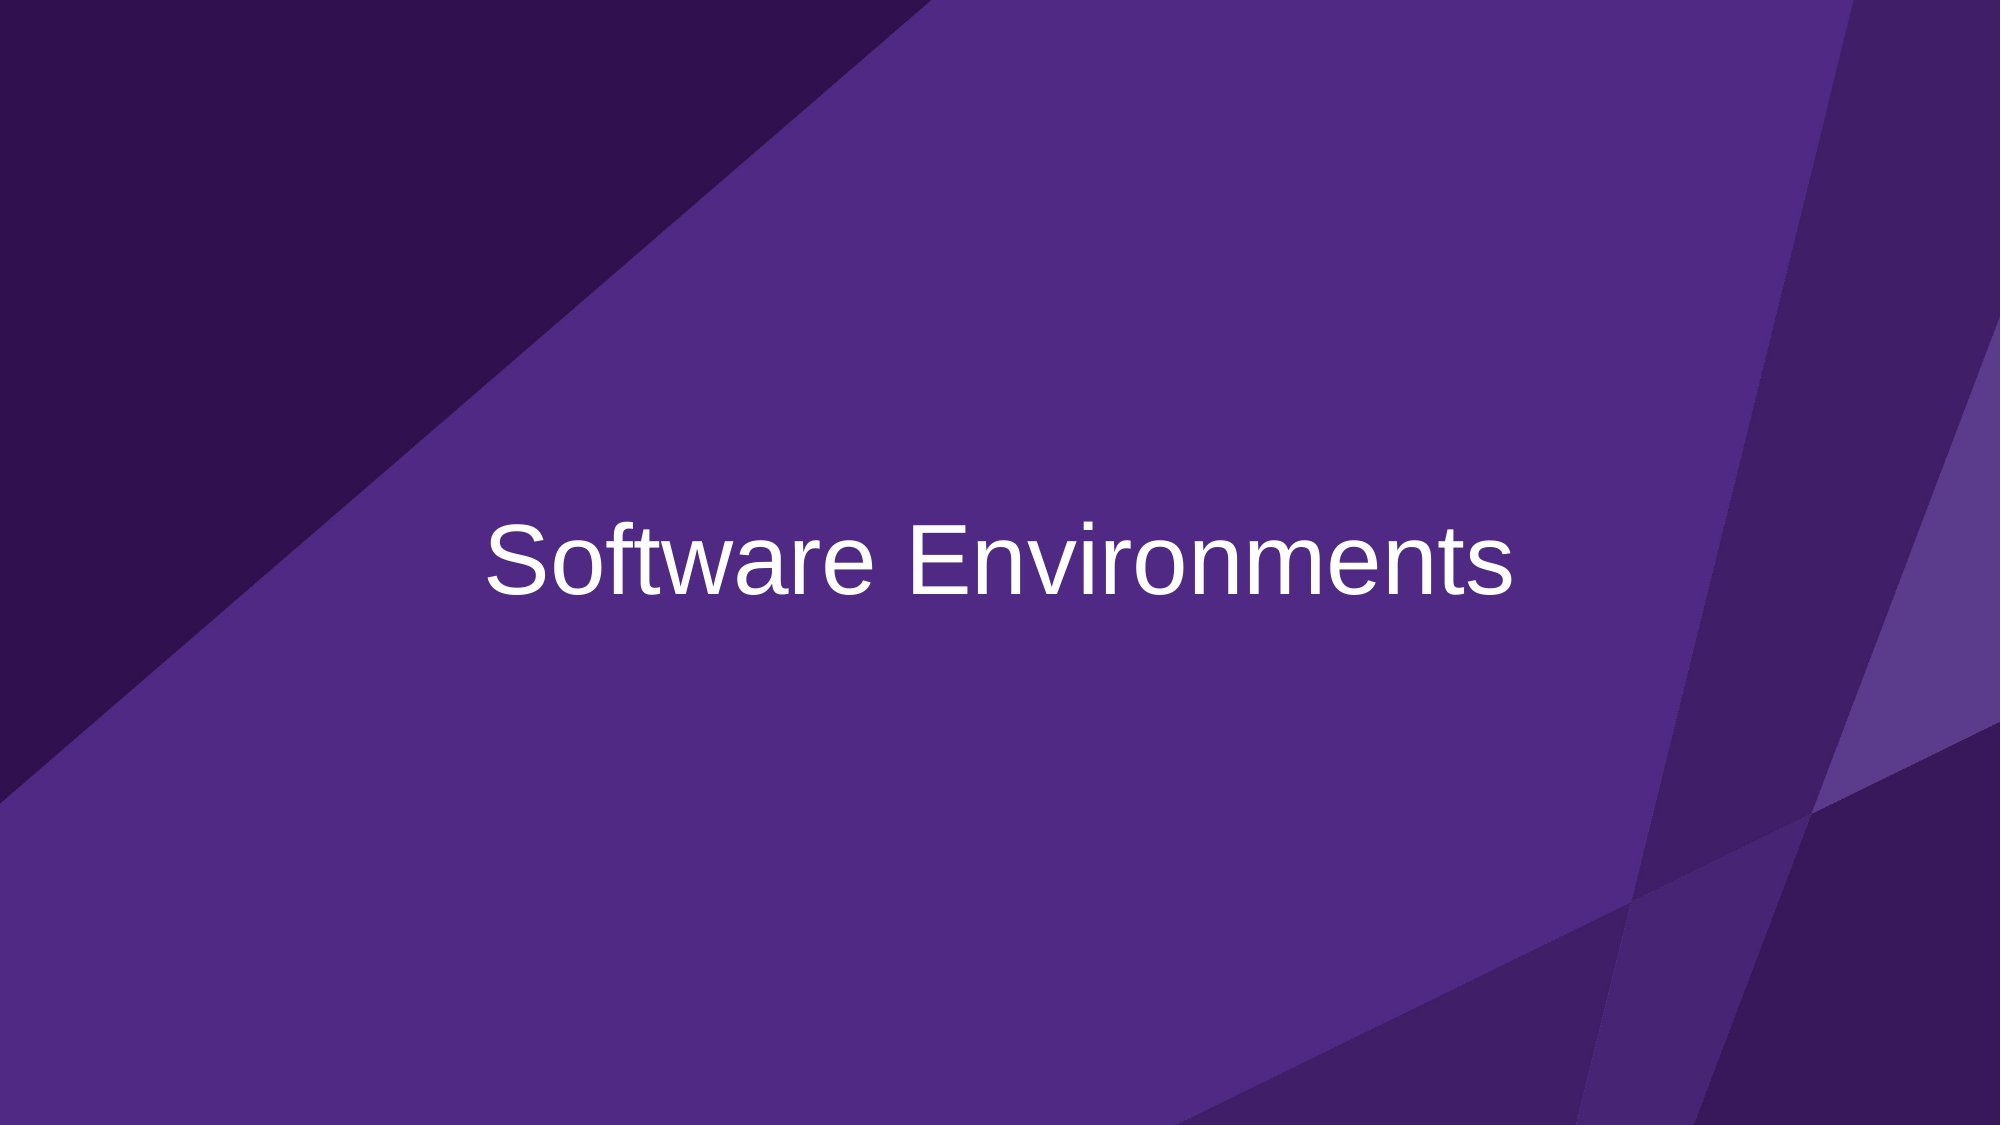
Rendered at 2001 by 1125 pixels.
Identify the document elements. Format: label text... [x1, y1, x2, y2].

title Software Environments [0, 337, 2000, 787]
picture [0, 0, 2001, 1125]
